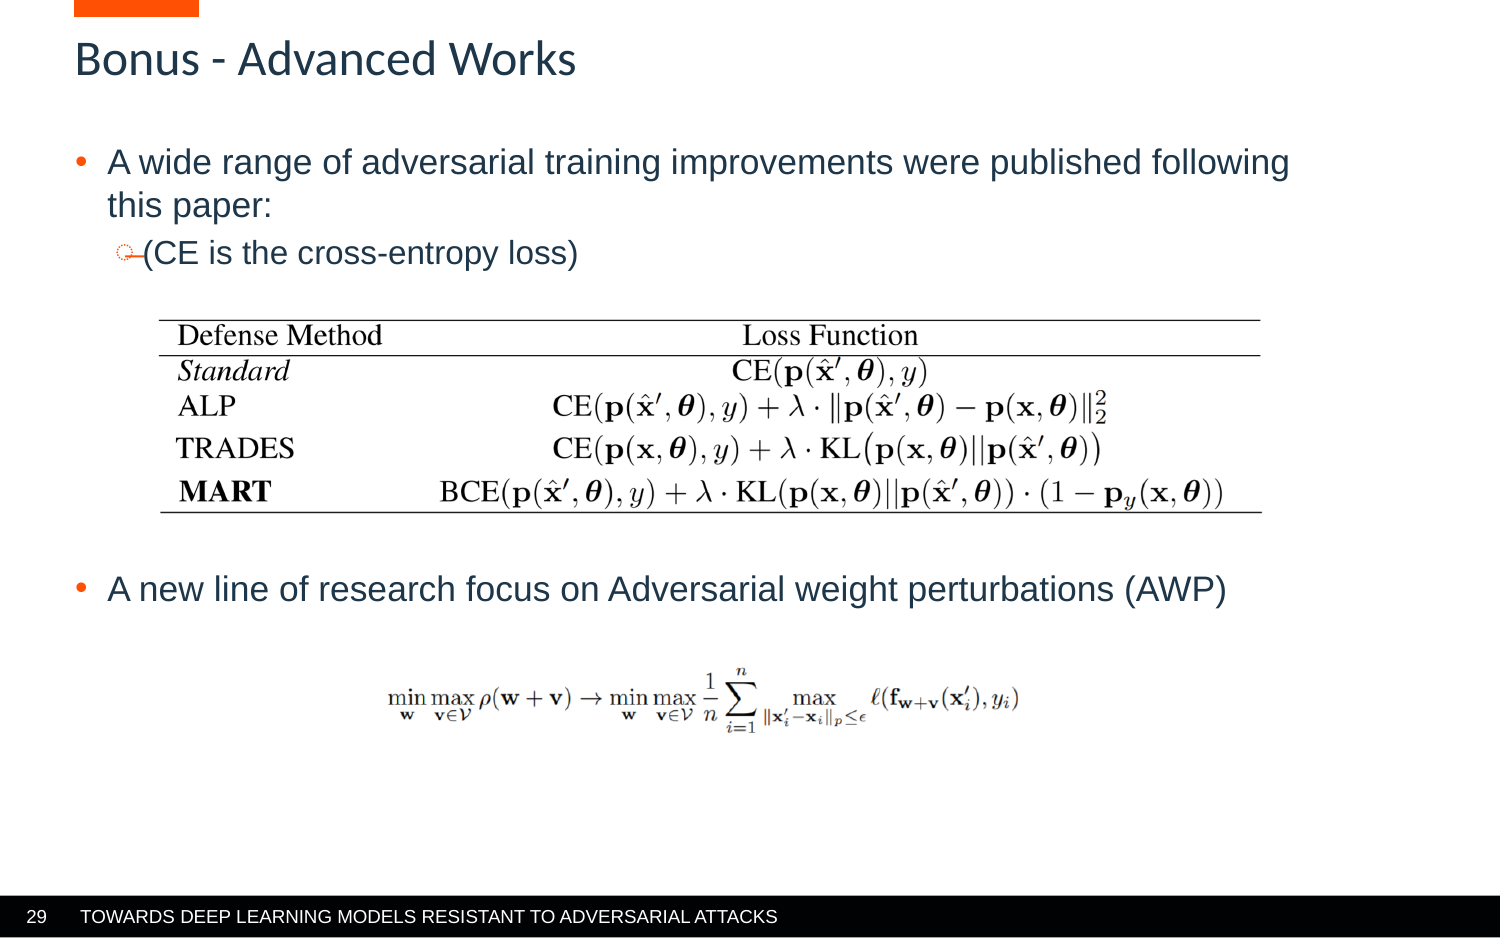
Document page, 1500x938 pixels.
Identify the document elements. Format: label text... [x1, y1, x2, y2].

title Bonus - Advanced Works [74, 37, 1425, 94]
picture [371, 657, 1021, 741]
list A wide range of adversarial training improvements were published following this paper: (CE is the cross-entropy loss) A new line of research focus on Adversarial weight perturbations (AWP) [75, 130, 1353, 812]
picture [148, 315, 1277, 520]
